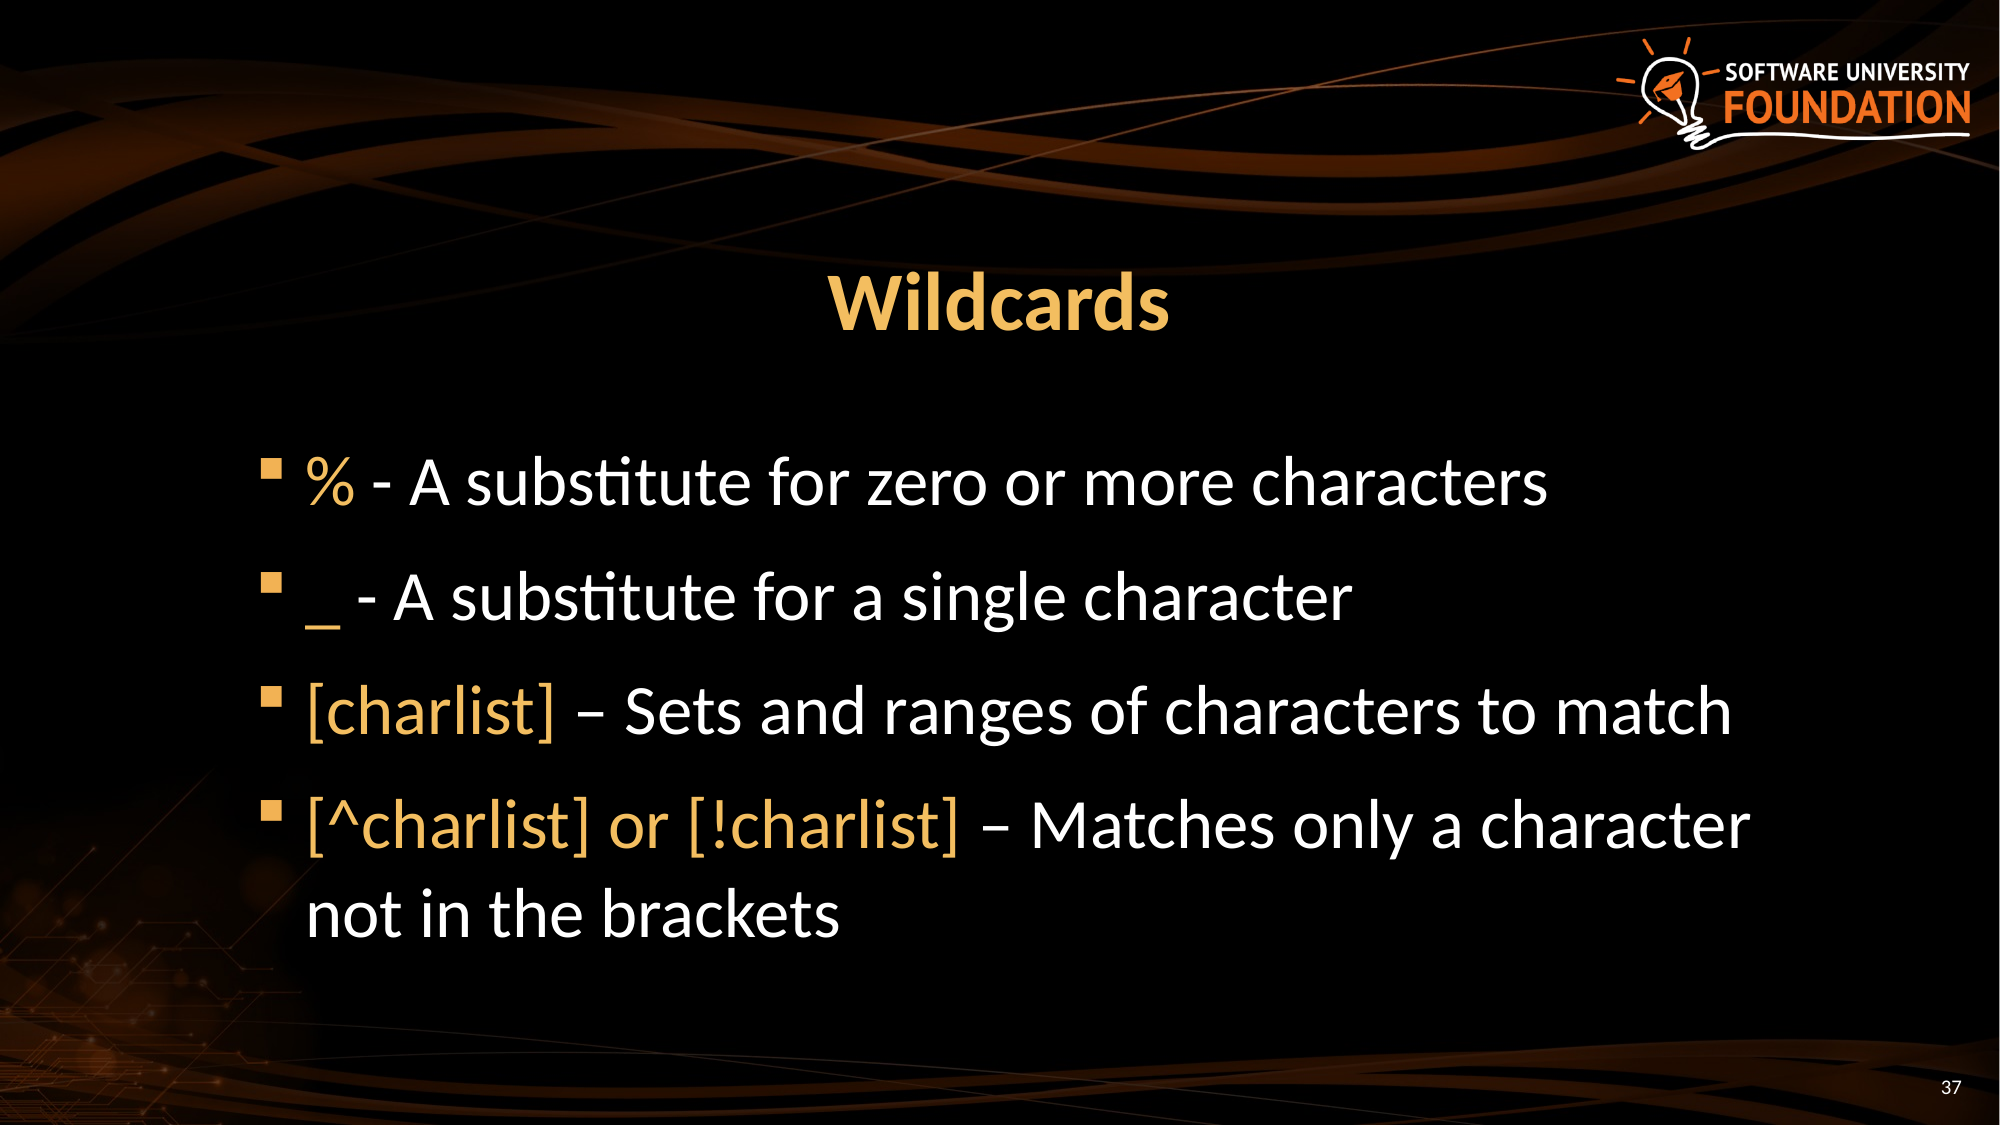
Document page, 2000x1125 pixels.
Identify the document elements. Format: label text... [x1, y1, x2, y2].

list % - A substitute for zero or more characters _ - A substitute for a single character [charlist] – Sets and ranges of characters to match [^charlist] or [!charlist] – Matches only a character not in the brackets [237, 425, 1862, 964]
slide_number 37 [1897, 1070, 1968, 1103]
title Wildcards [213, 212, 1785, 395]
picture [0, 0, 2000, 1125]
